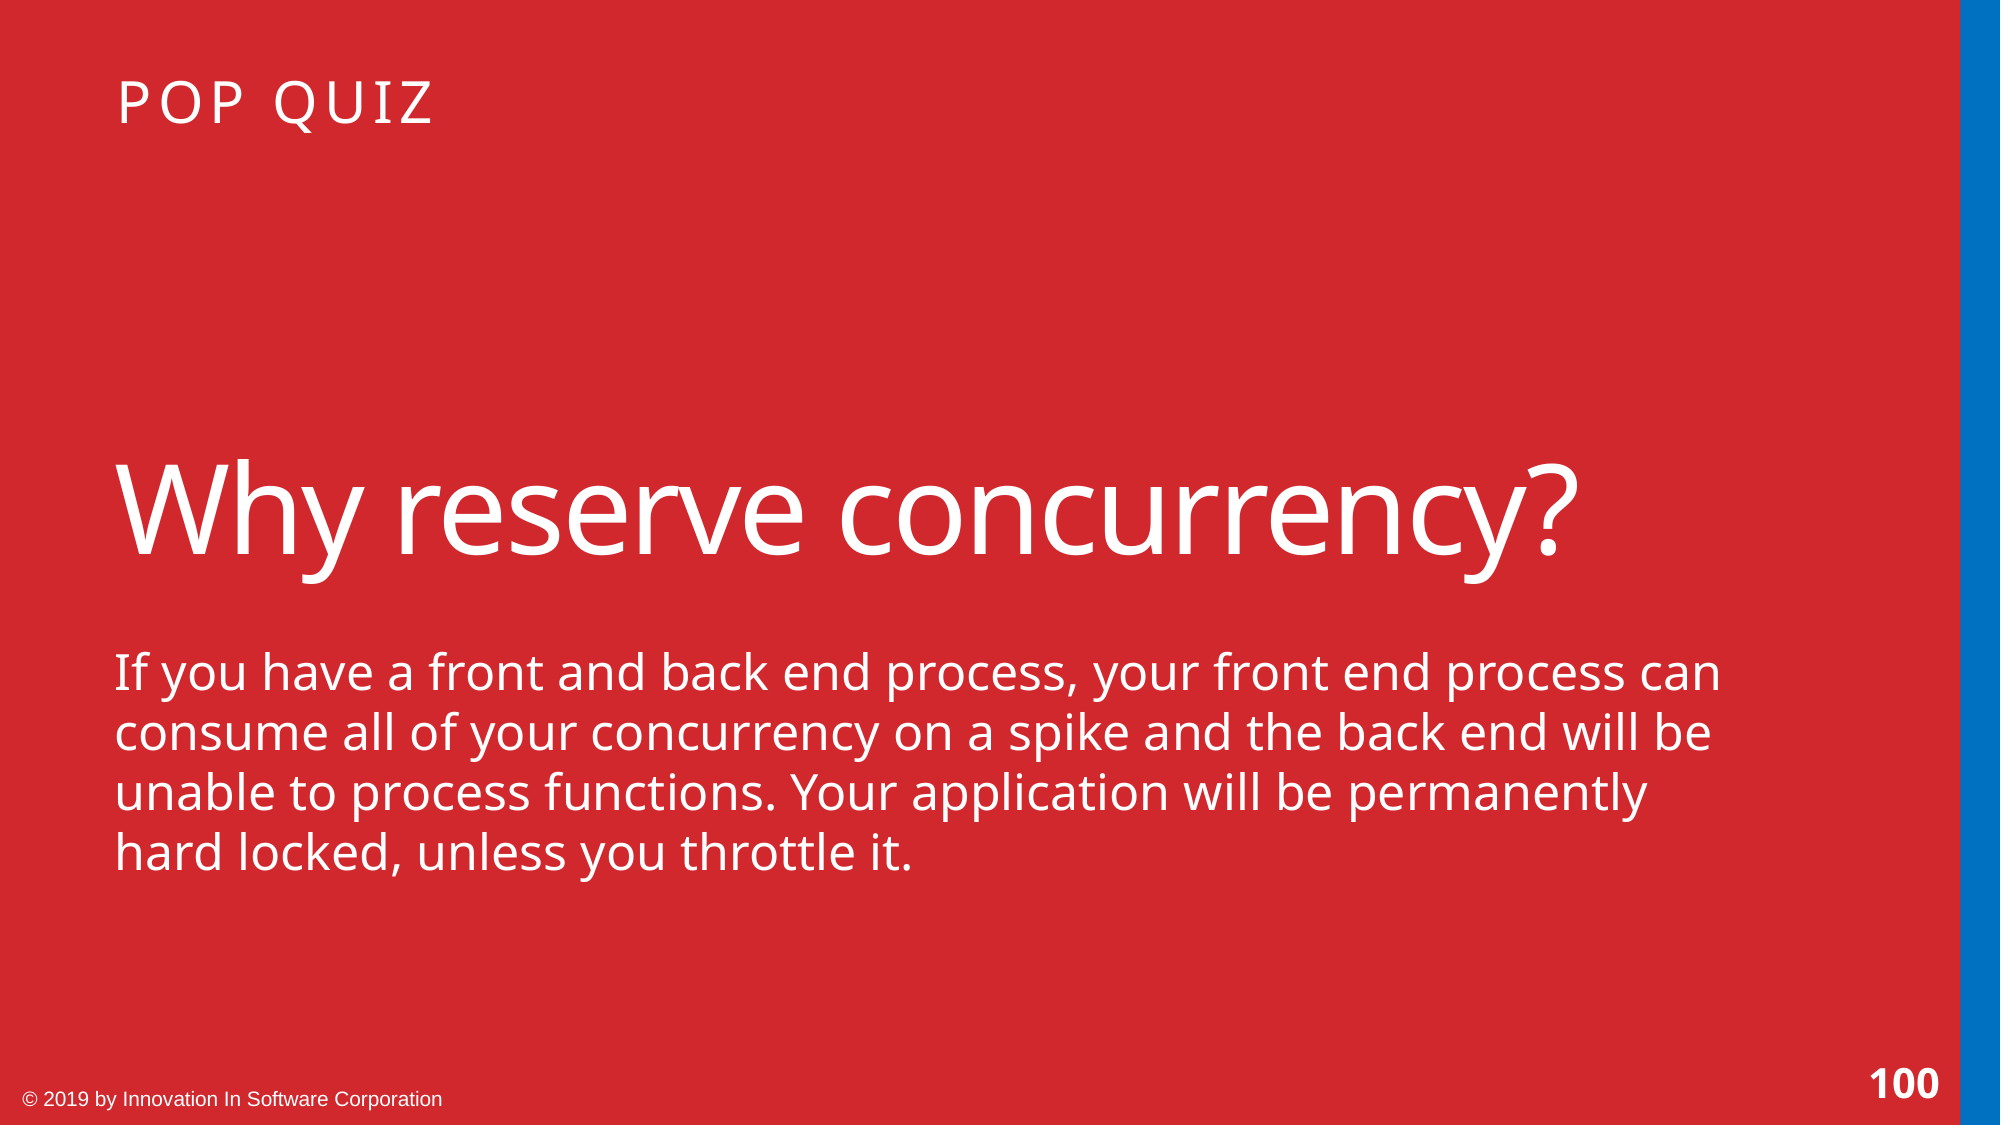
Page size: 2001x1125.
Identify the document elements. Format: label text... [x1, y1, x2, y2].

slide_number 100 [1739, 1045, 1956, 1125]
title Why reserve concurrency? [99, 390, 1818, 587]
footer © 2019 by Innovation In Software Corporation [7, 1078, 758, 1125]
list If you have a front and back end process, your front end process can consume all of your concurrency on a spike and the back end will be unable to process functions. Your application will be permanently hard locked, unless you throttle it. [99, 633, 1743, 954]
